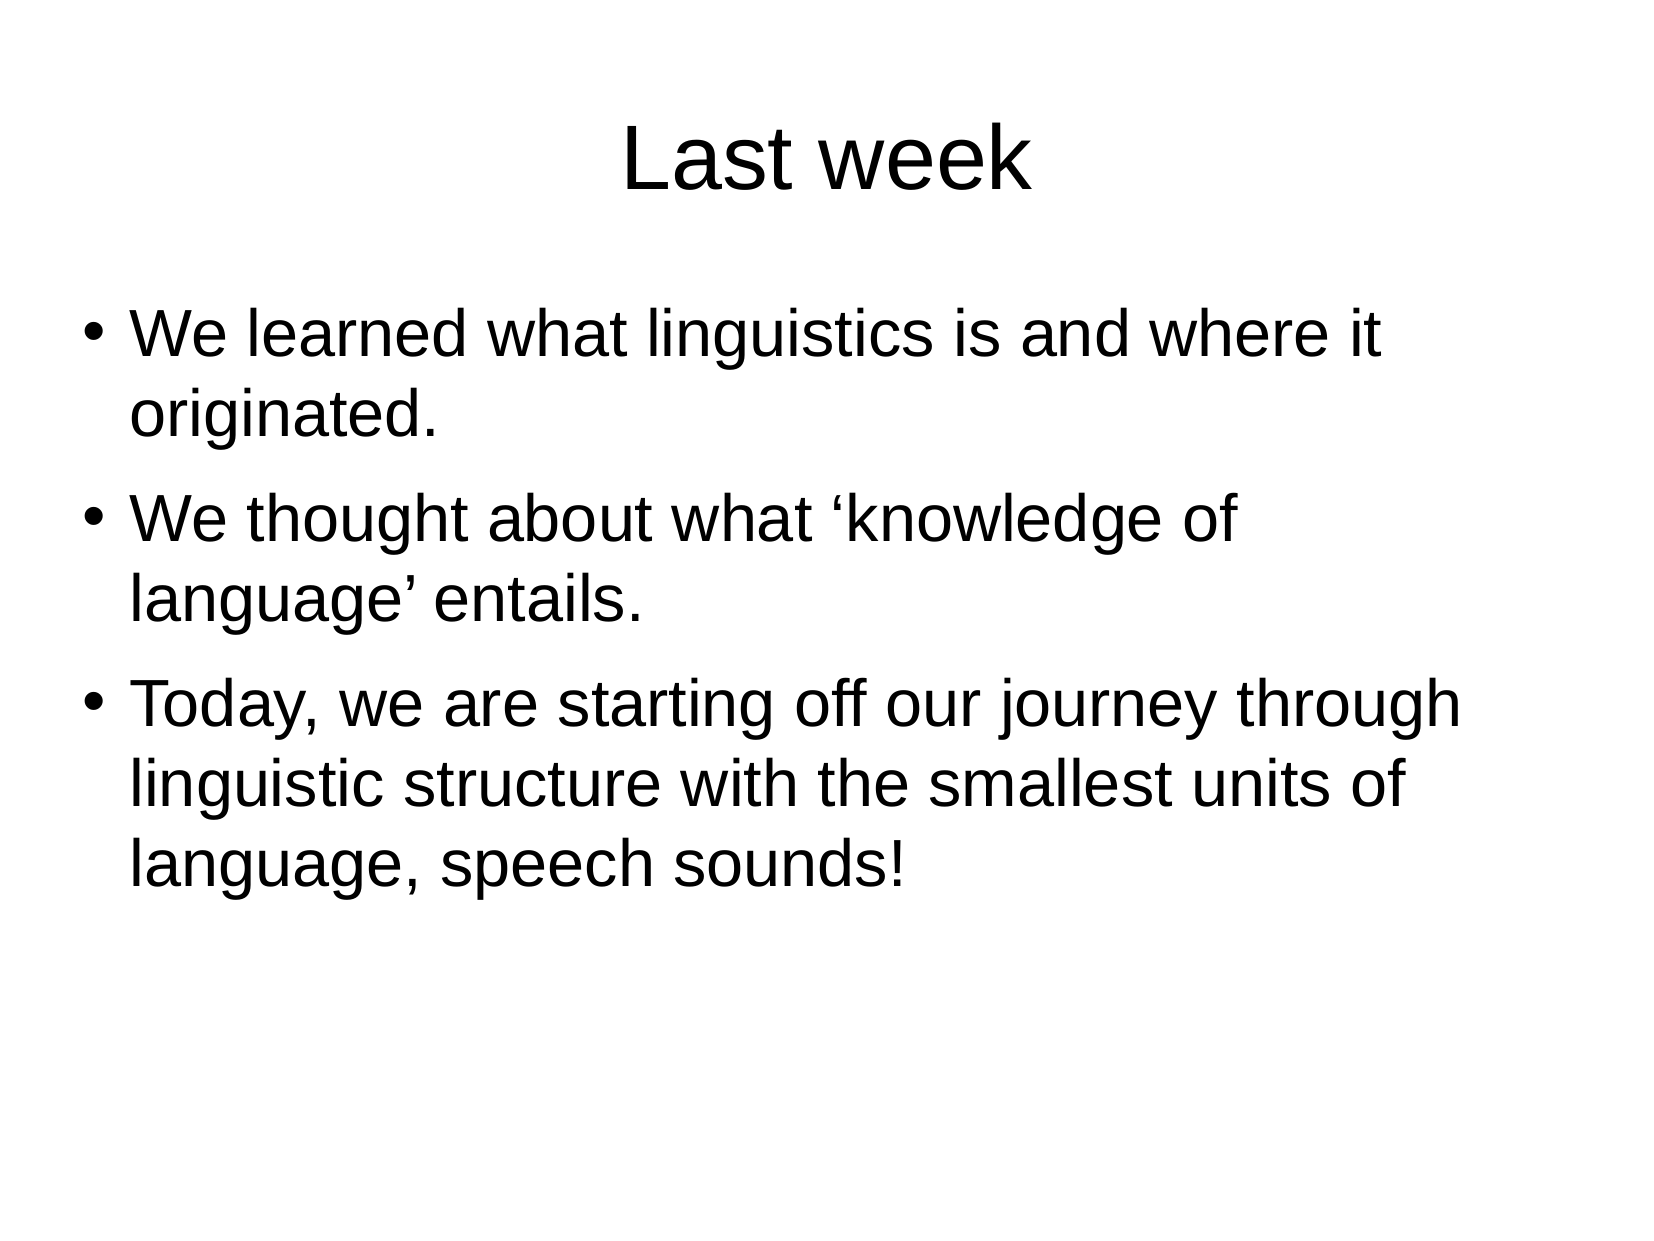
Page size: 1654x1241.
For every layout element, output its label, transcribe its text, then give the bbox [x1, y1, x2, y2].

text_box We learned what linguistics is and where it originated. We thought about what ‘knowledge of language’ entails. Today, we are starting off our journey through linguistic structure with the smallest units of language, speech sounds! [82, 290, 1538, 1110]
text_box Last week [82, 49, 1571, 257]
